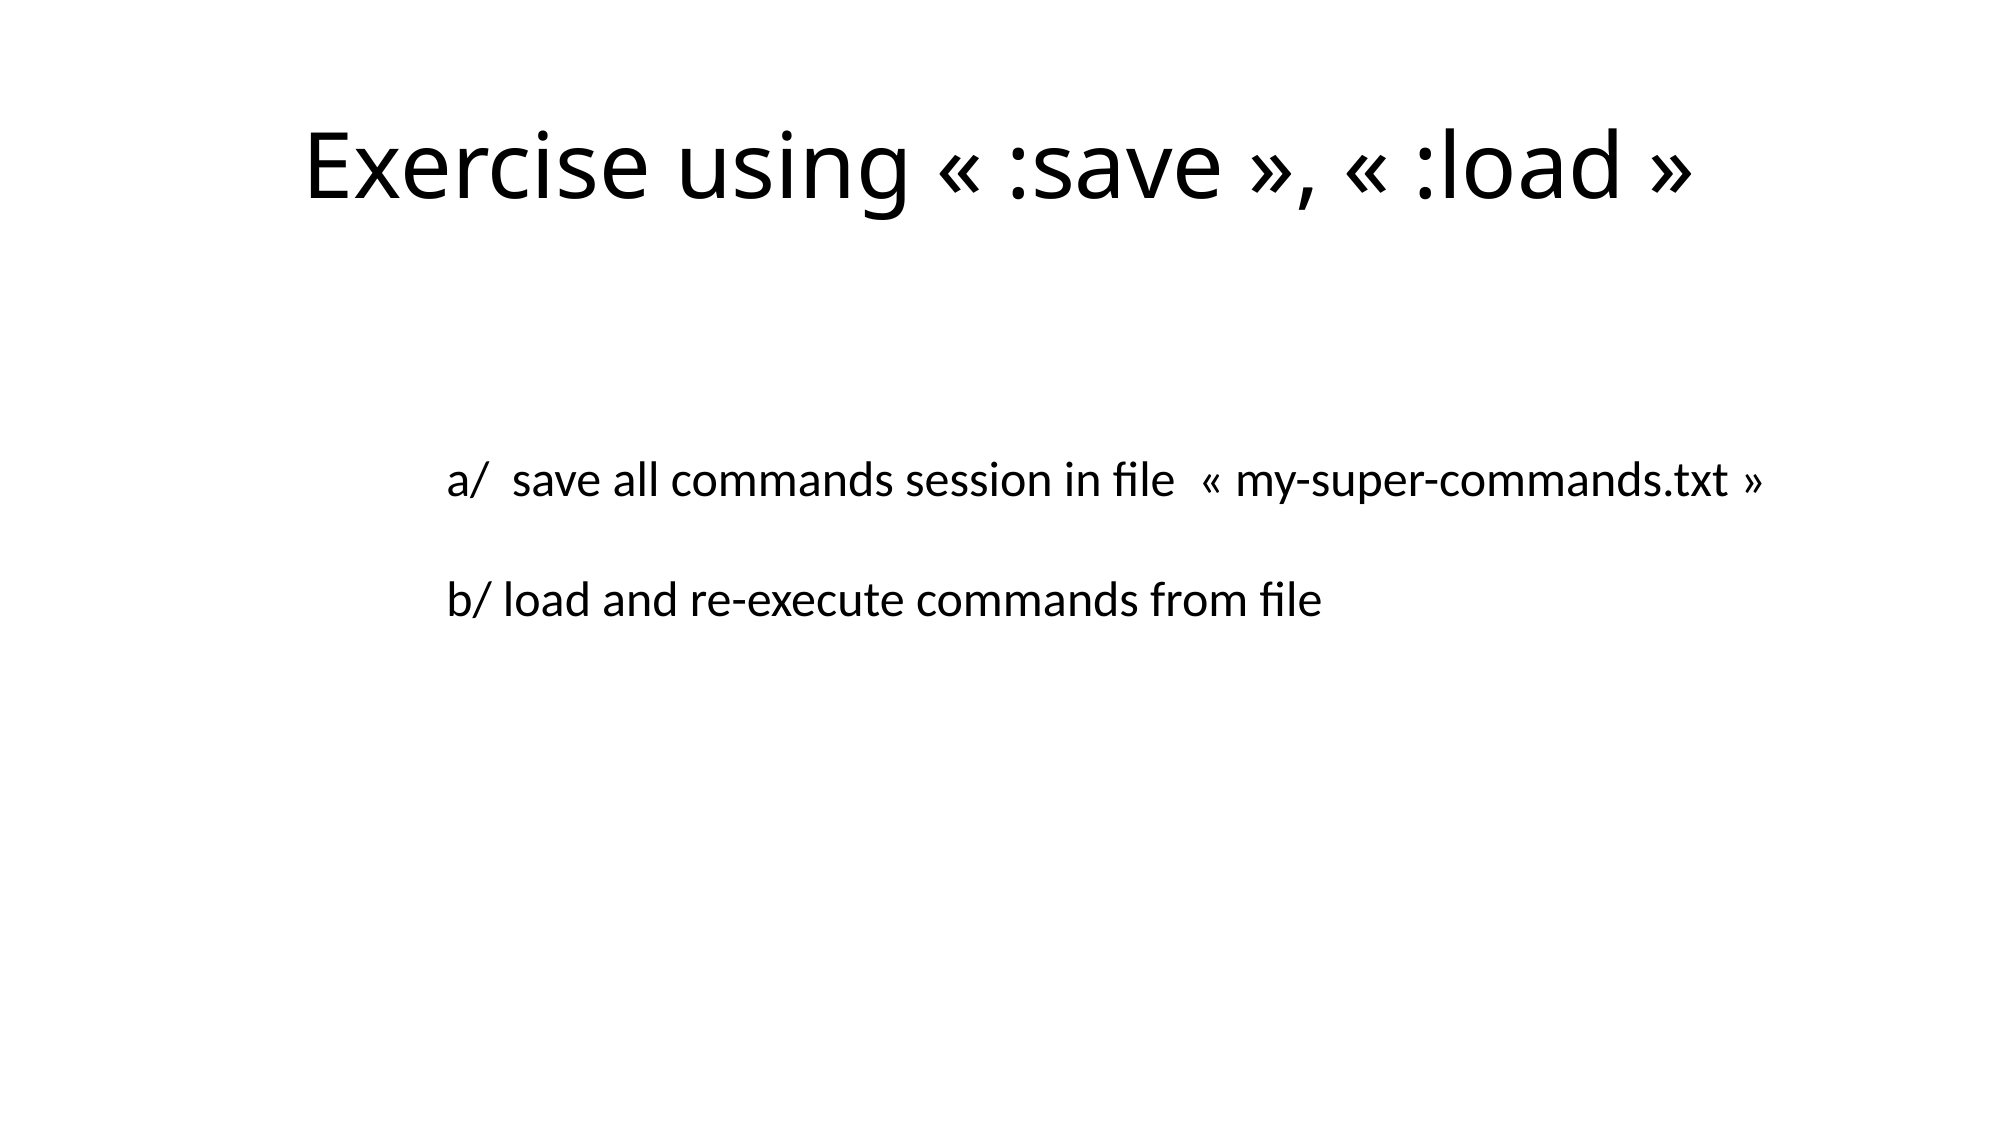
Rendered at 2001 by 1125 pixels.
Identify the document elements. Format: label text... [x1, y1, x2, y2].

title Exercise using « :save », « :load » [137, 59, 1863, 278]
text_box a/ save all commands session in file « my-super-commands.txt » b/ load and re-execute commands from file [431, 379, 1781, 694]
